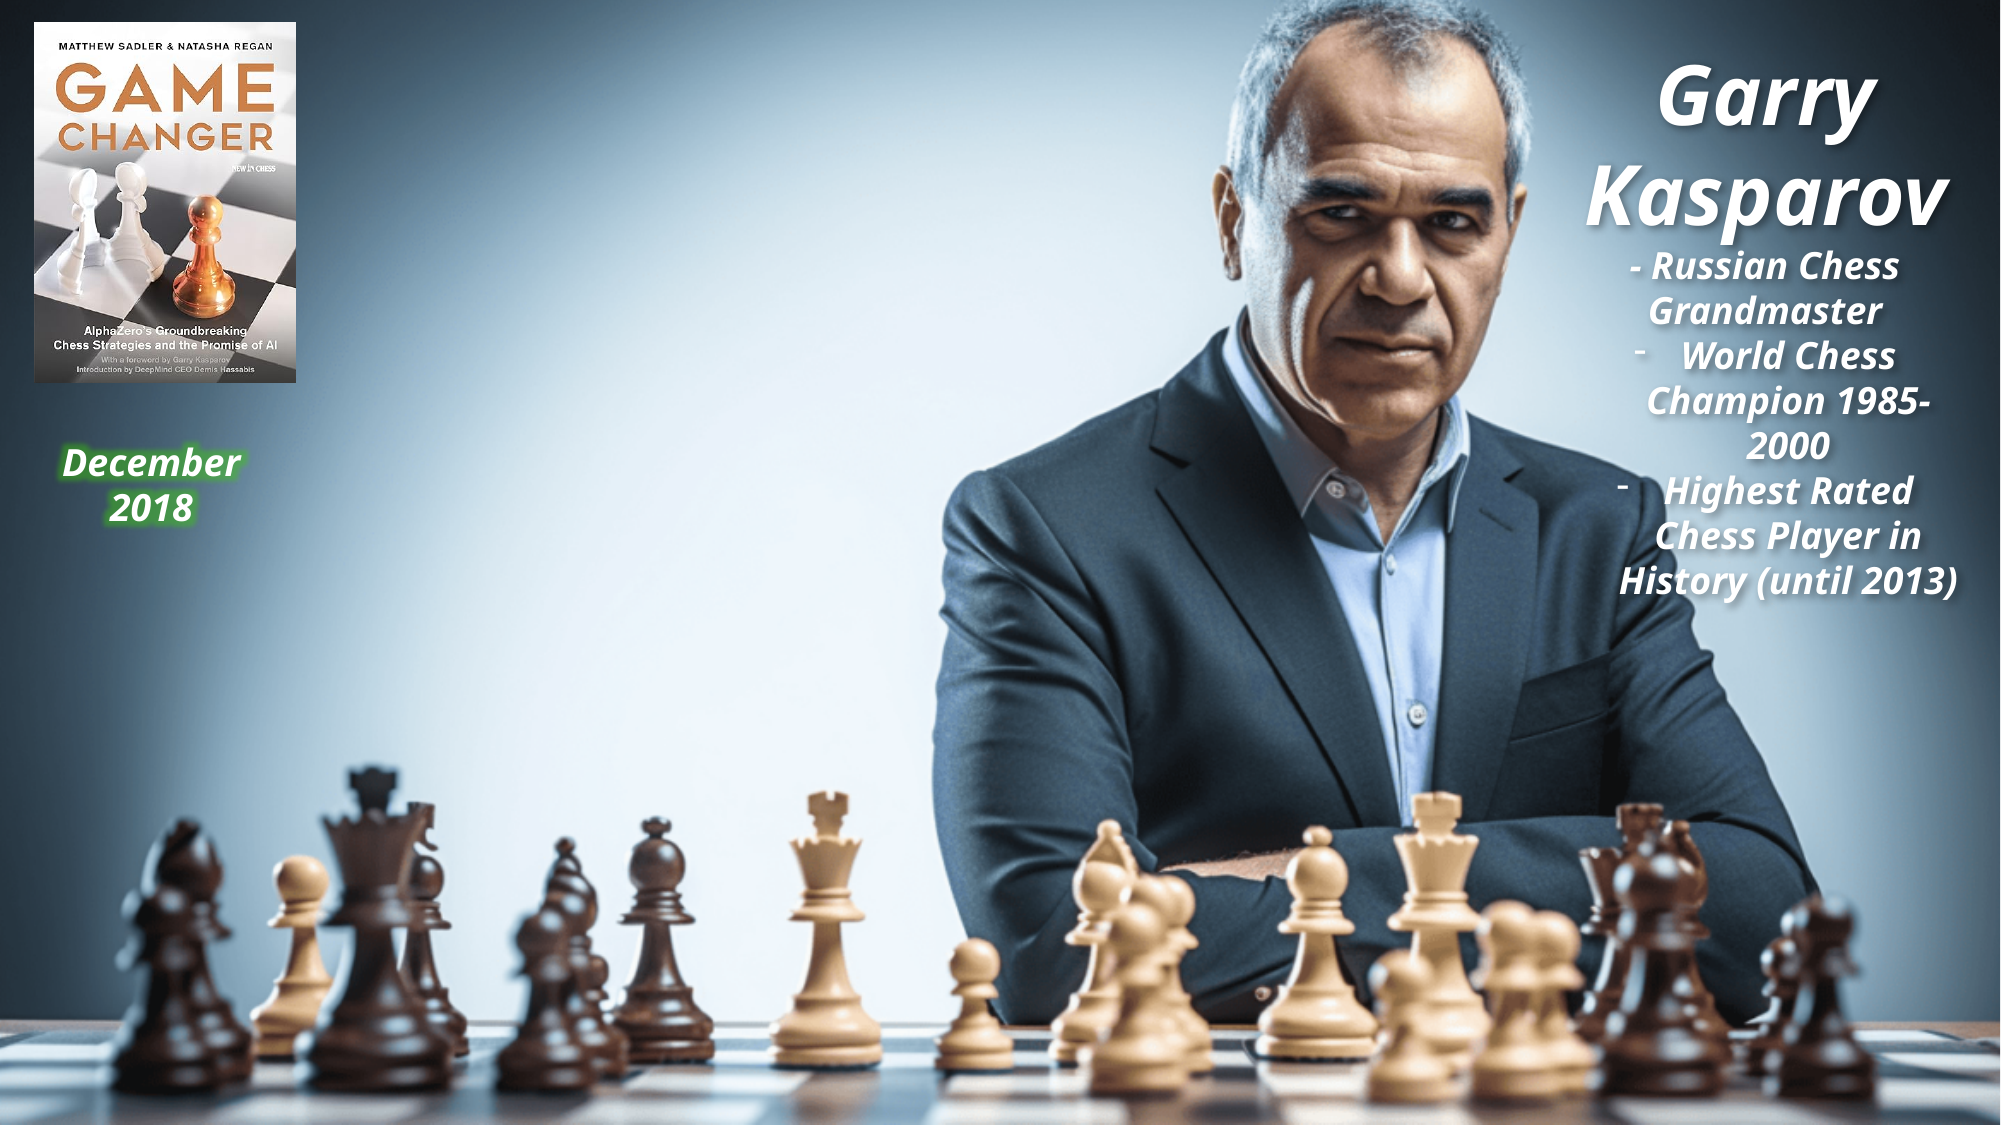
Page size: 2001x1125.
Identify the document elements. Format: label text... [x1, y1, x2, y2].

text_box Garry Kasparov - Russian Chess Grandmaster World Chess Champion 1985-2000 Highest Rated Chess Player in History (until 2013) [1556, 34, 1974, 610]
text_box December 2018 [46, 431, 257, 536]
picture [0, 0, 2001, 1125]
